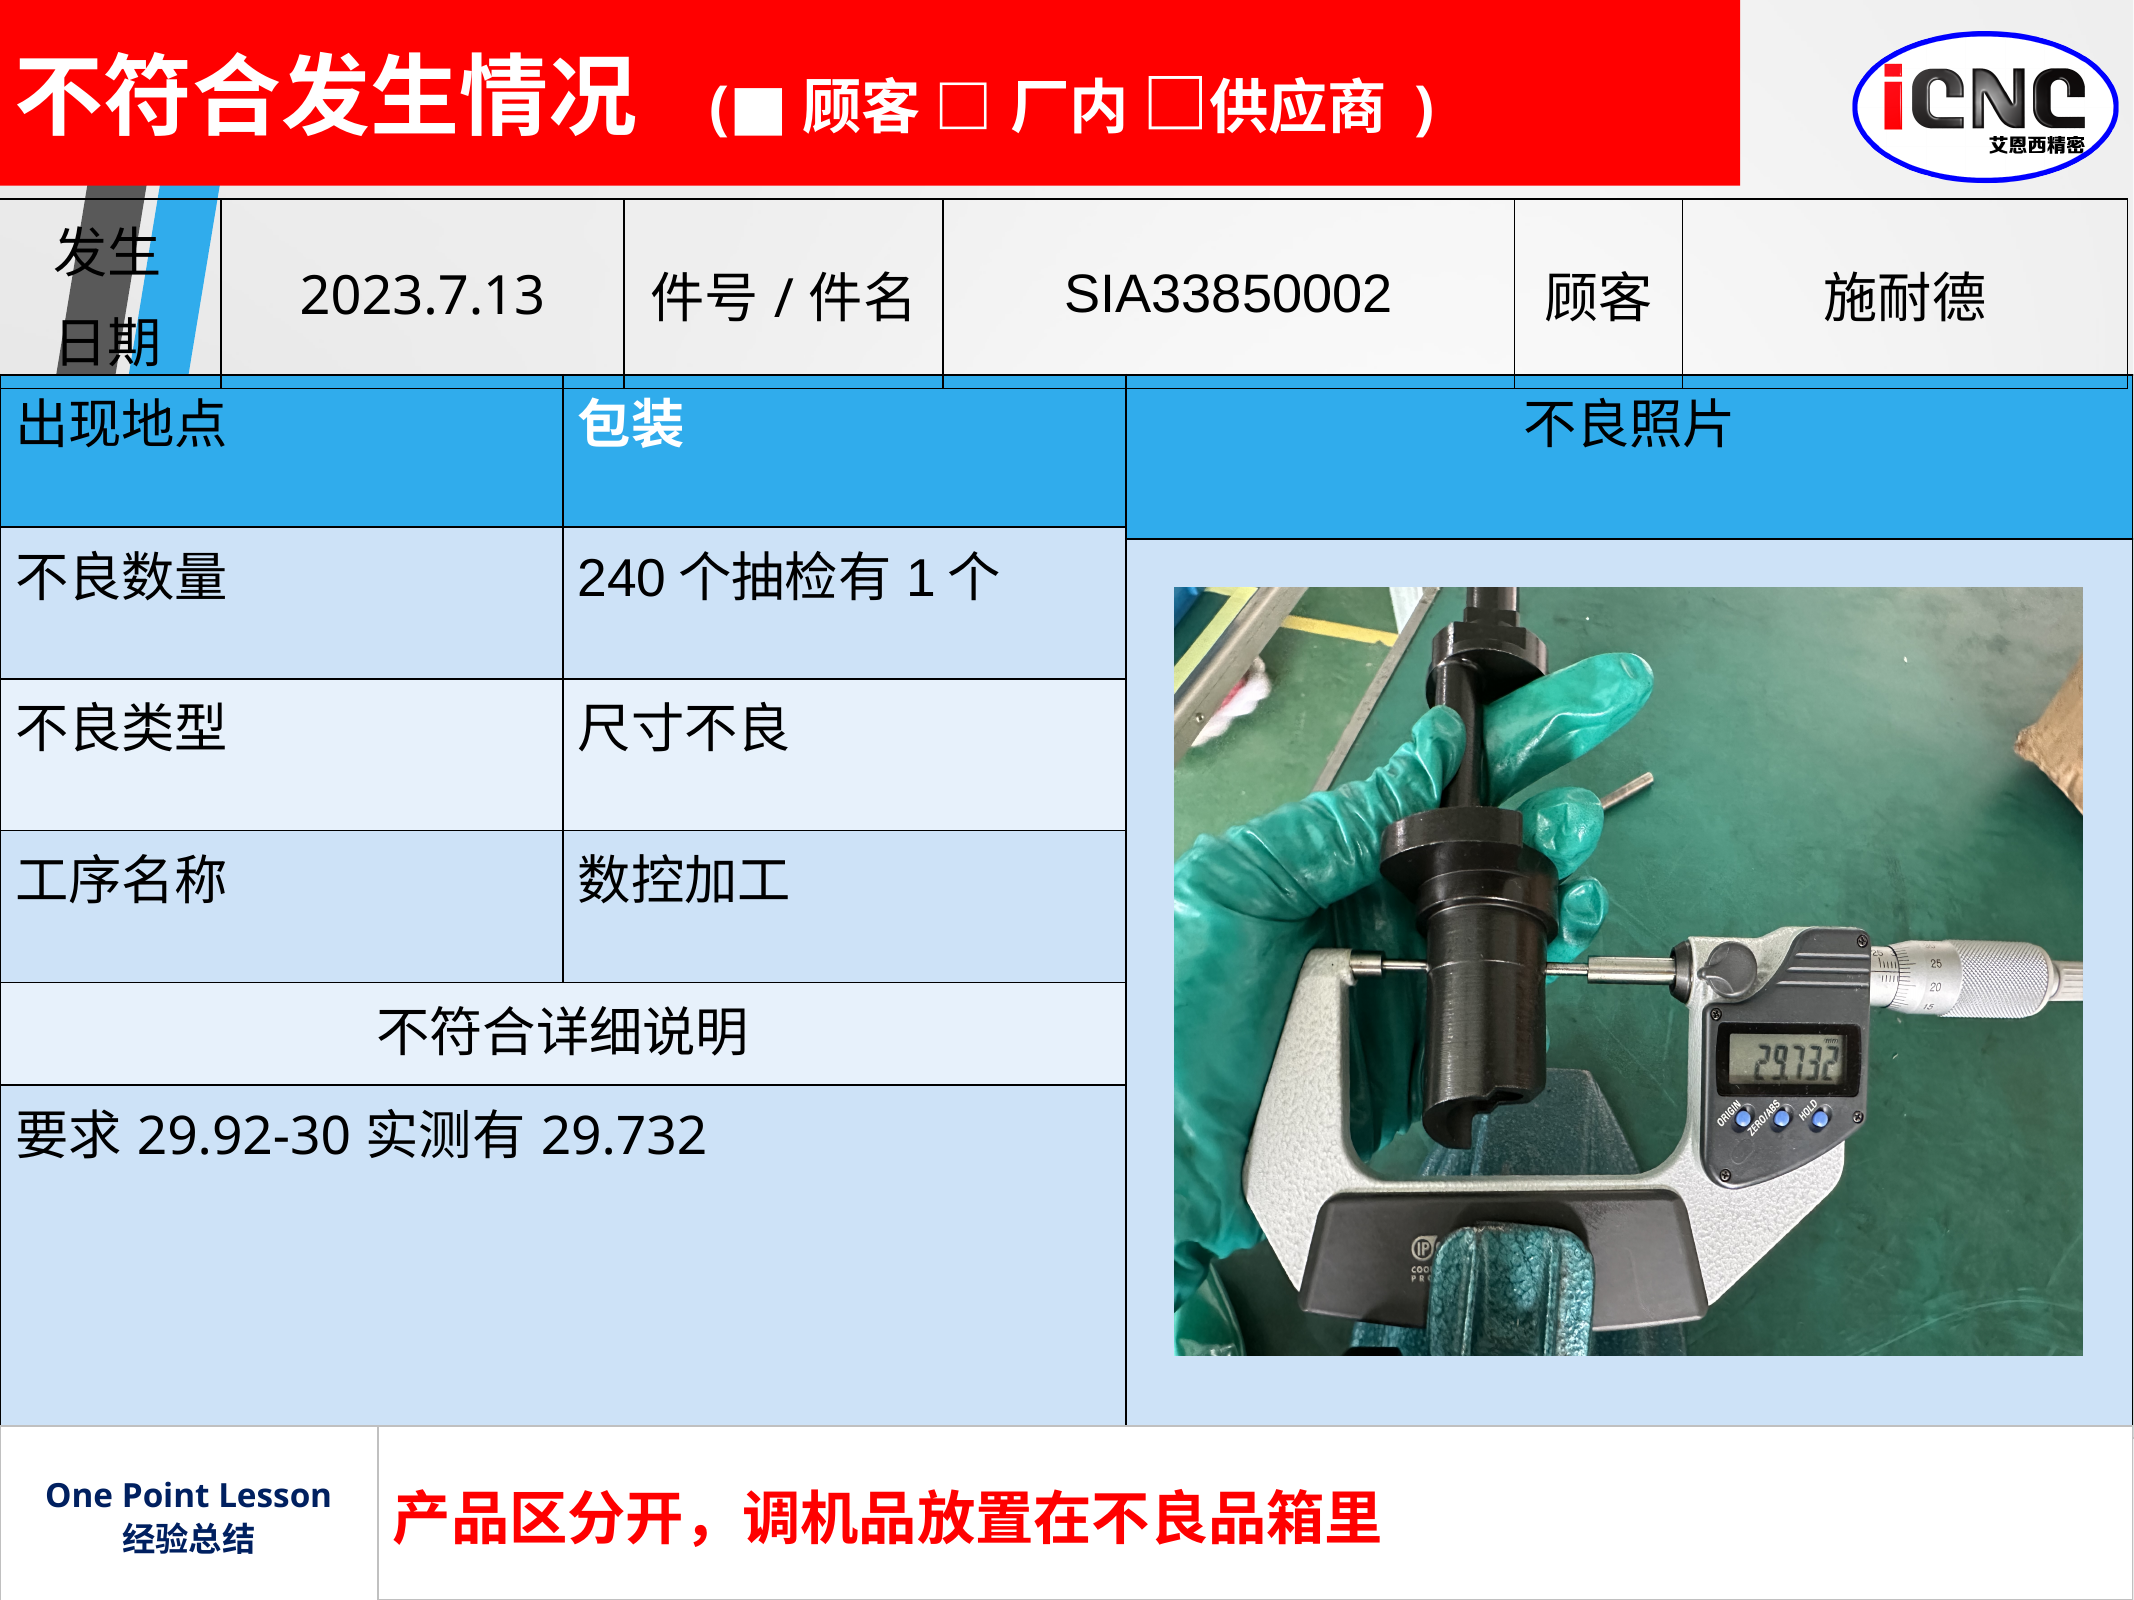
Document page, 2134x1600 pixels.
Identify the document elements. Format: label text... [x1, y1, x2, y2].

table_header SIA33850002 [944, 200, 1514, 388]
text_box One Point Lesson 经验总结 [0, 1426, 378, 1600]
table_header 不良照片 [1127, 376, 2132, 538]
text_box 不符合发生情况 (■顾客 □ 厂内 □供应商 ) [0, 0, 1741, 186]
table_header 顾客 [1515, 200, 1682, 388]
table_cell 要求29.92-30实测有29.732 [1, 1086, 1125, 1425]
table_header 2023.7.13 [222, 200, 623, 388]
table_cell 数控加工 [564, 831, 1125, 982]
table_cell 240个抽检有1个 [564, 528, 1125, 678]
picture [1173, 587, 2083, 1356]
table_cell 工序名称 [1, 831, 562, 982]
picture [1847, 29, 2124, 185]
table_header 出现地点 [1, 389, 562, 526]
table_header 件号/件名 [625, 200, 942, 388]
table_header 发生 日期 [0, 200, 220, 388]
table_cell [1127, 540, 2132, 1426]
table_cell 尺寸不良 [564, 680, 1125, 830]
table_cell 不符合详细说明 [1, 983, 1125, 1084]
text_box 产品区分开，调机品放置在不良品箱里 [378, 1426, 2134, 1600]
table_header 施耐德 [1683, 200, 2127, 388]
table_header 包装 [564, 389, 1125, 526]
table_cell 不良数量 [1, 528, 562, 678]
table_cell 不良类型 [1, 680, 562, 830]
